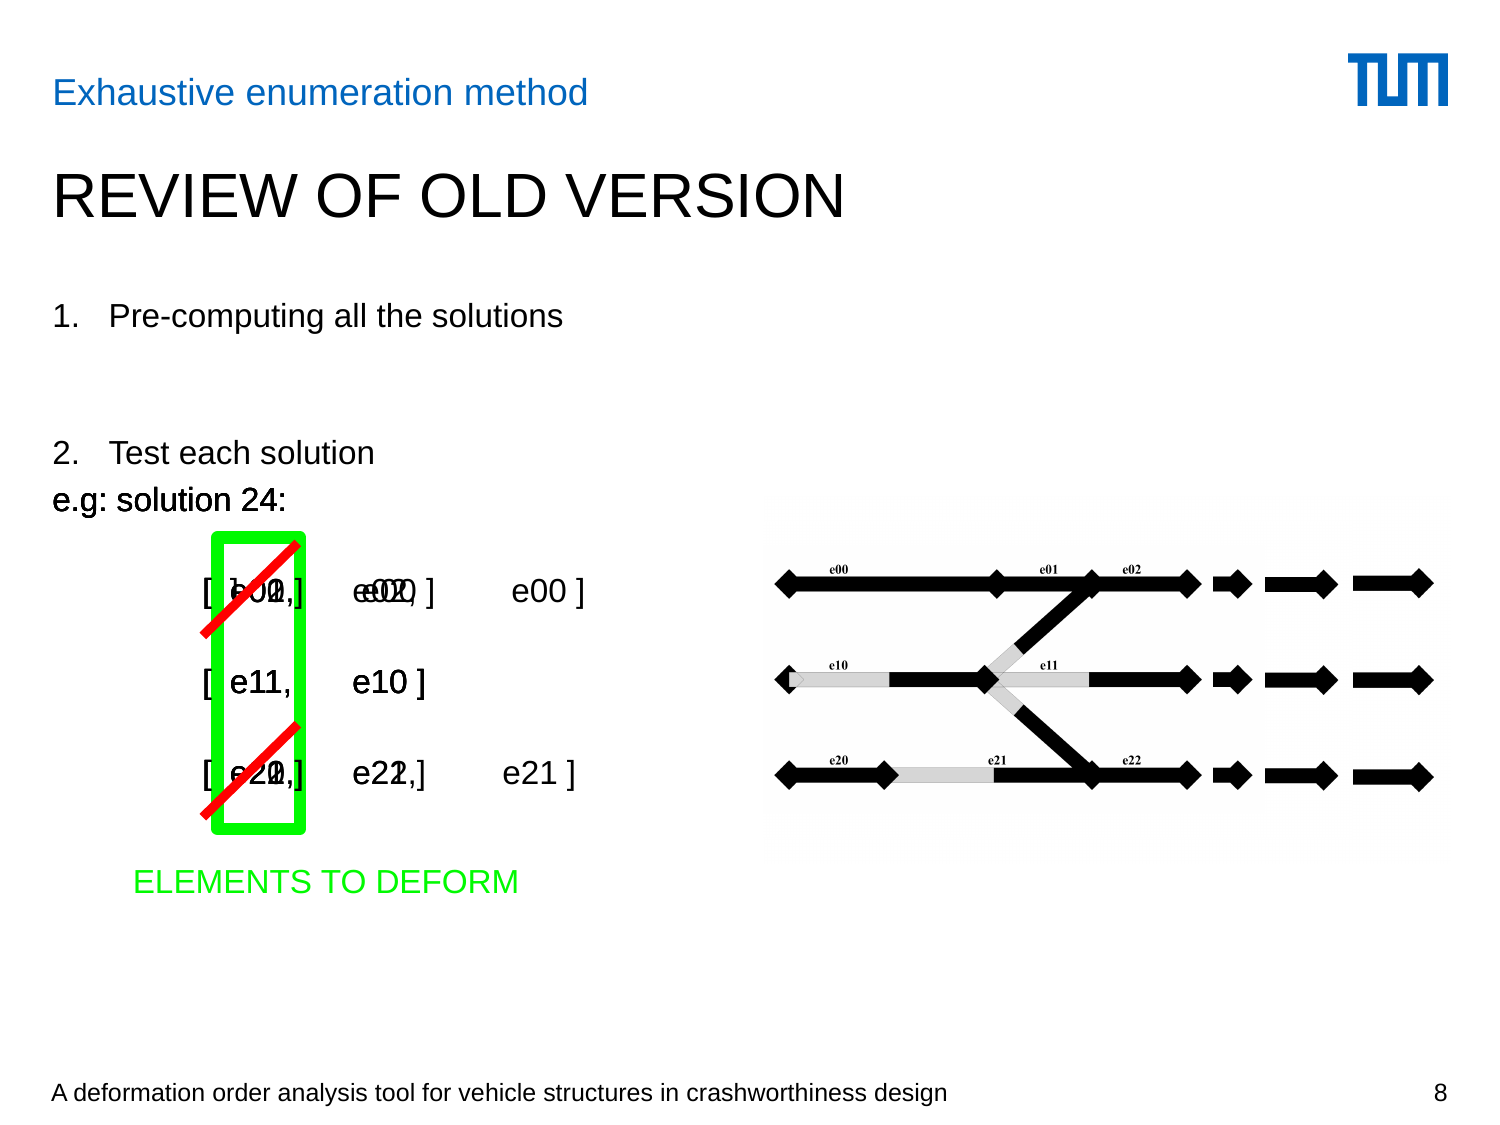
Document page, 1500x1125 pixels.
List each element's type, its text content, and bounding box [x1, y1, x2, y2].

title REVIEW OF OLD VERSION [52, 162, 1449, 231]
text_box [202, 723, 299, 818]
text_box Pre-computing all the solutions Test each solution [52, 817, 739, 1058]
text_box Exhaustive enumeration method [52, 45, 1449, 113]
slide_number 8 [1111, 1061, 1448, 1122]
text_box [202, 542, 299, 637]
text_box e.g: solution 24: [ ] [ e11, e10 ] [ e21 ] [52, 472, 739, 817]
text_box Pre-computing all the solutions Test each solution [52, 289, 739, 472]
picture [763, 496, 1451, 864]
footer A deformation order analysis tool for vehicle structures in crashworthiness design [51, 1061, 1111, 1122]
